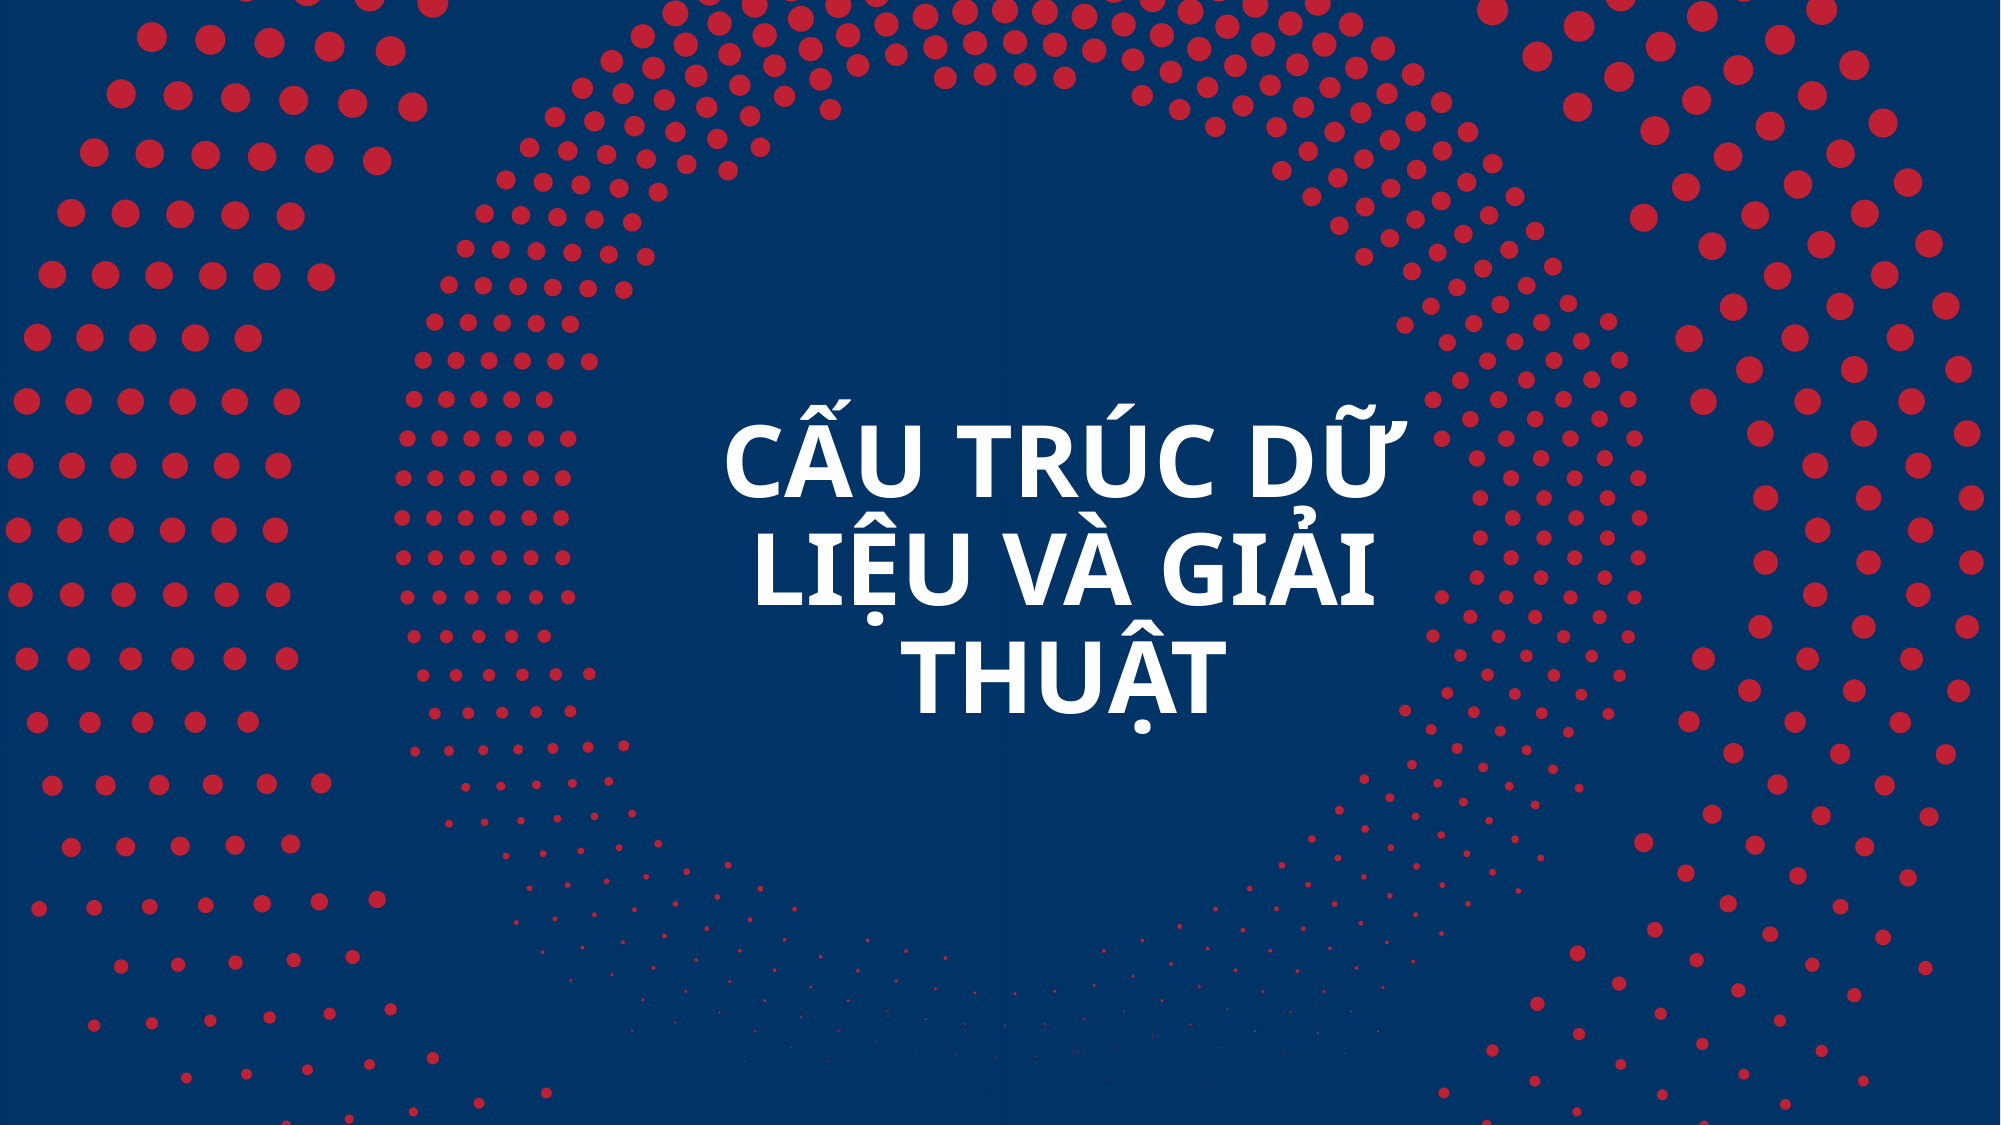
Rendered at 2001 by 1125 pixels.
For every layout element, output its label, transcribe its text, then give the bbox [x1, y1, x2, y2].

picture [0, 0, 2001, 1125]
title CẤU TRÚC DỮ LIỆU VÀ GIẢI THUẬT [621, 403, 1507, 722]
